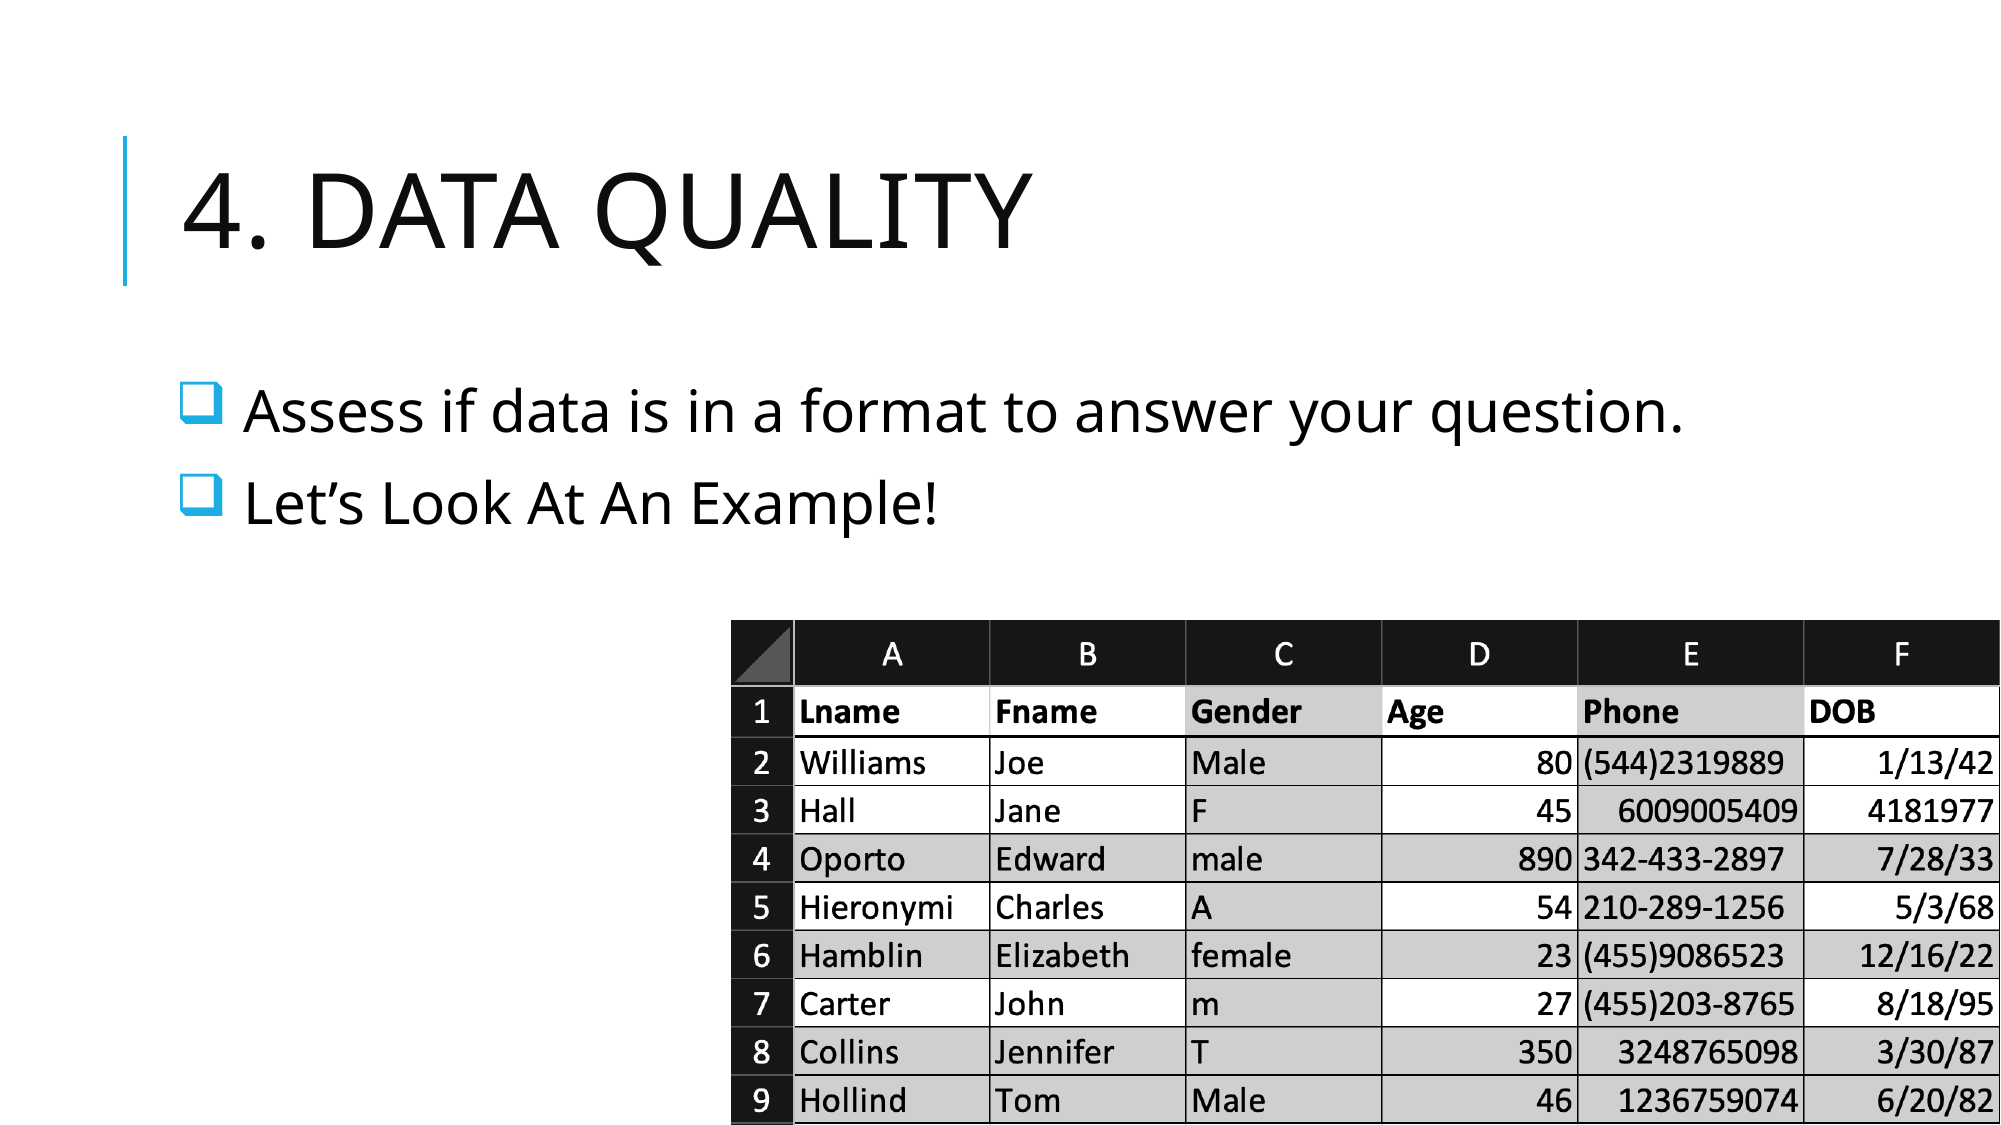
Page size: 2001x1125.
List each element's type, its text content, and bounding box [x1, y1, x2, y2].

title 4. Data Quality [168, 96, 1763, 342]
picture [731, 619, 2000, 1125]
list Assess if data is in a format to answer your question. Let’s Look At An Example! [168, 375, 1763, 1035]
